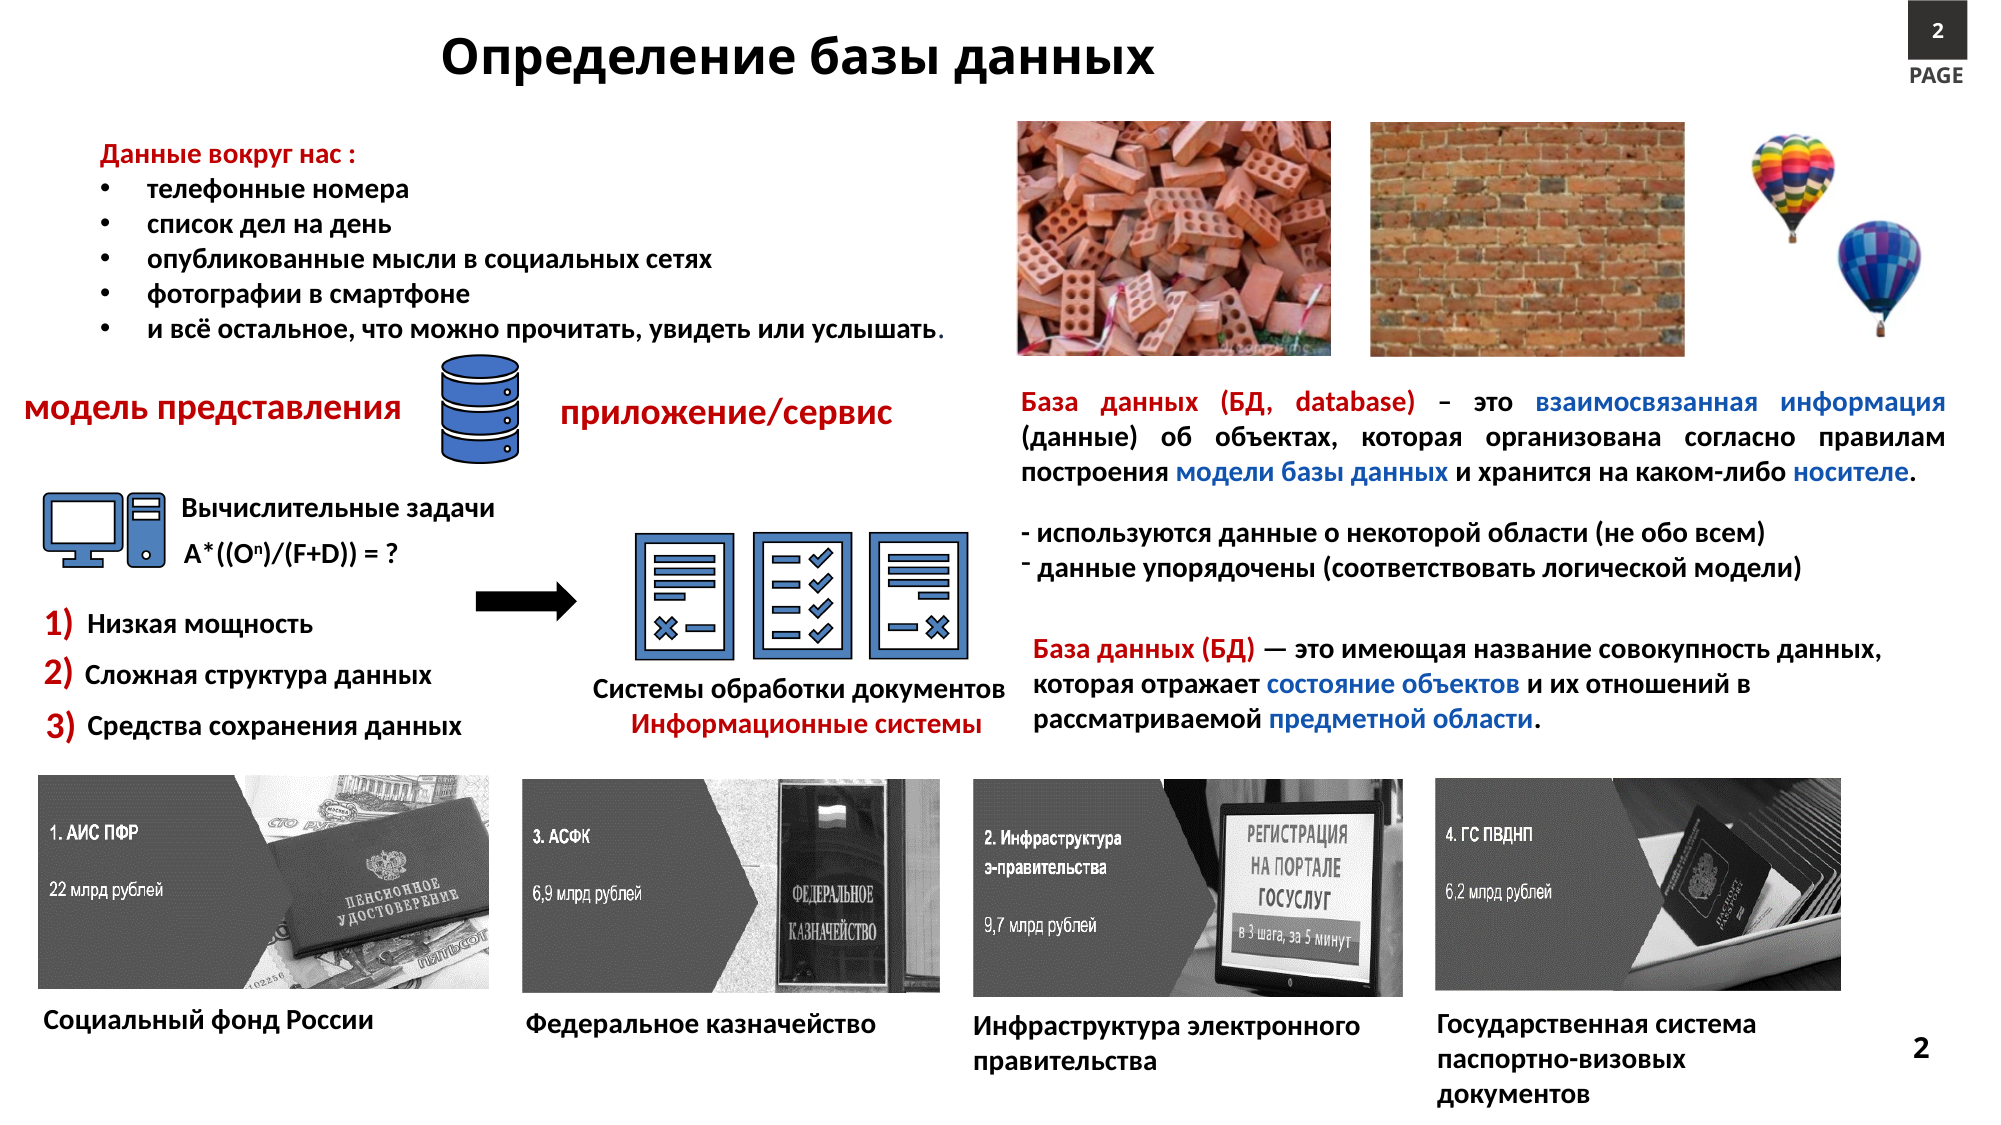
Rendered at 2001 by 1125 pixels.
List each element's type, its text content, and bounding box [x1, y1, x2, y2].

text_box модель представления [8, 374, 415, 435]
picture [1016, 121, 1331, 356]
text_box 2 [1907, 0, 1969, 61]
picture [1737, 126, 1928, 340]
picture [38, 774, 489, 989]
text_box База данных (БД) — это имеющая название совокупность данных, которая отражает состояние объектов и их отношений в рассматриваемой предметной области. [1053, 622, 1949, 742]
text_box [28, 467, 1053, 755]
text_box Государственная система паспортно-визовых документов [1422, 996, 1825, 1117]
text_box приложение/сервис [545, 379, 964, 440]
picture [1435, 777, 1842, 991]
picture [415, 341, 545, 477]
text_box PAGE [1894, 54, 1979, 96]
text_box 2 [1898, 1026, 1955, 1073]
text_box База данных (БД, database) – это взаимосвязанная информация (данные) об объектах, которая организована согласно правилам построения модели базы данных и хранится на каком-либо носителе. - используются данные о некоторой области (не обо всем) данные упорядочены (соответствовать логической модели) [1006, 374, 1962, 591]
text_box Социальный фонд России [28, 993, 407, 1043]
text_box Данные вокруг нас : телефонные номера список дел на день опубликованные мысли в социальных сетях фотографии в смартфоне и всё остальное, что можно прочитать, увидеть или услышать. [85, 127, 965, 387]
picture [522, 779, 940, 993]
title Определение базы данных [425, 4, 2000, 112]
picture [972, 778, 1403, 997]
text_box Инфраструктура электронного правительства [958, 998, 1389, 1084]
text_box Федеральное казначейство [511, 997, 913, 1048]
picture [1370, 122, 1685, 357]
